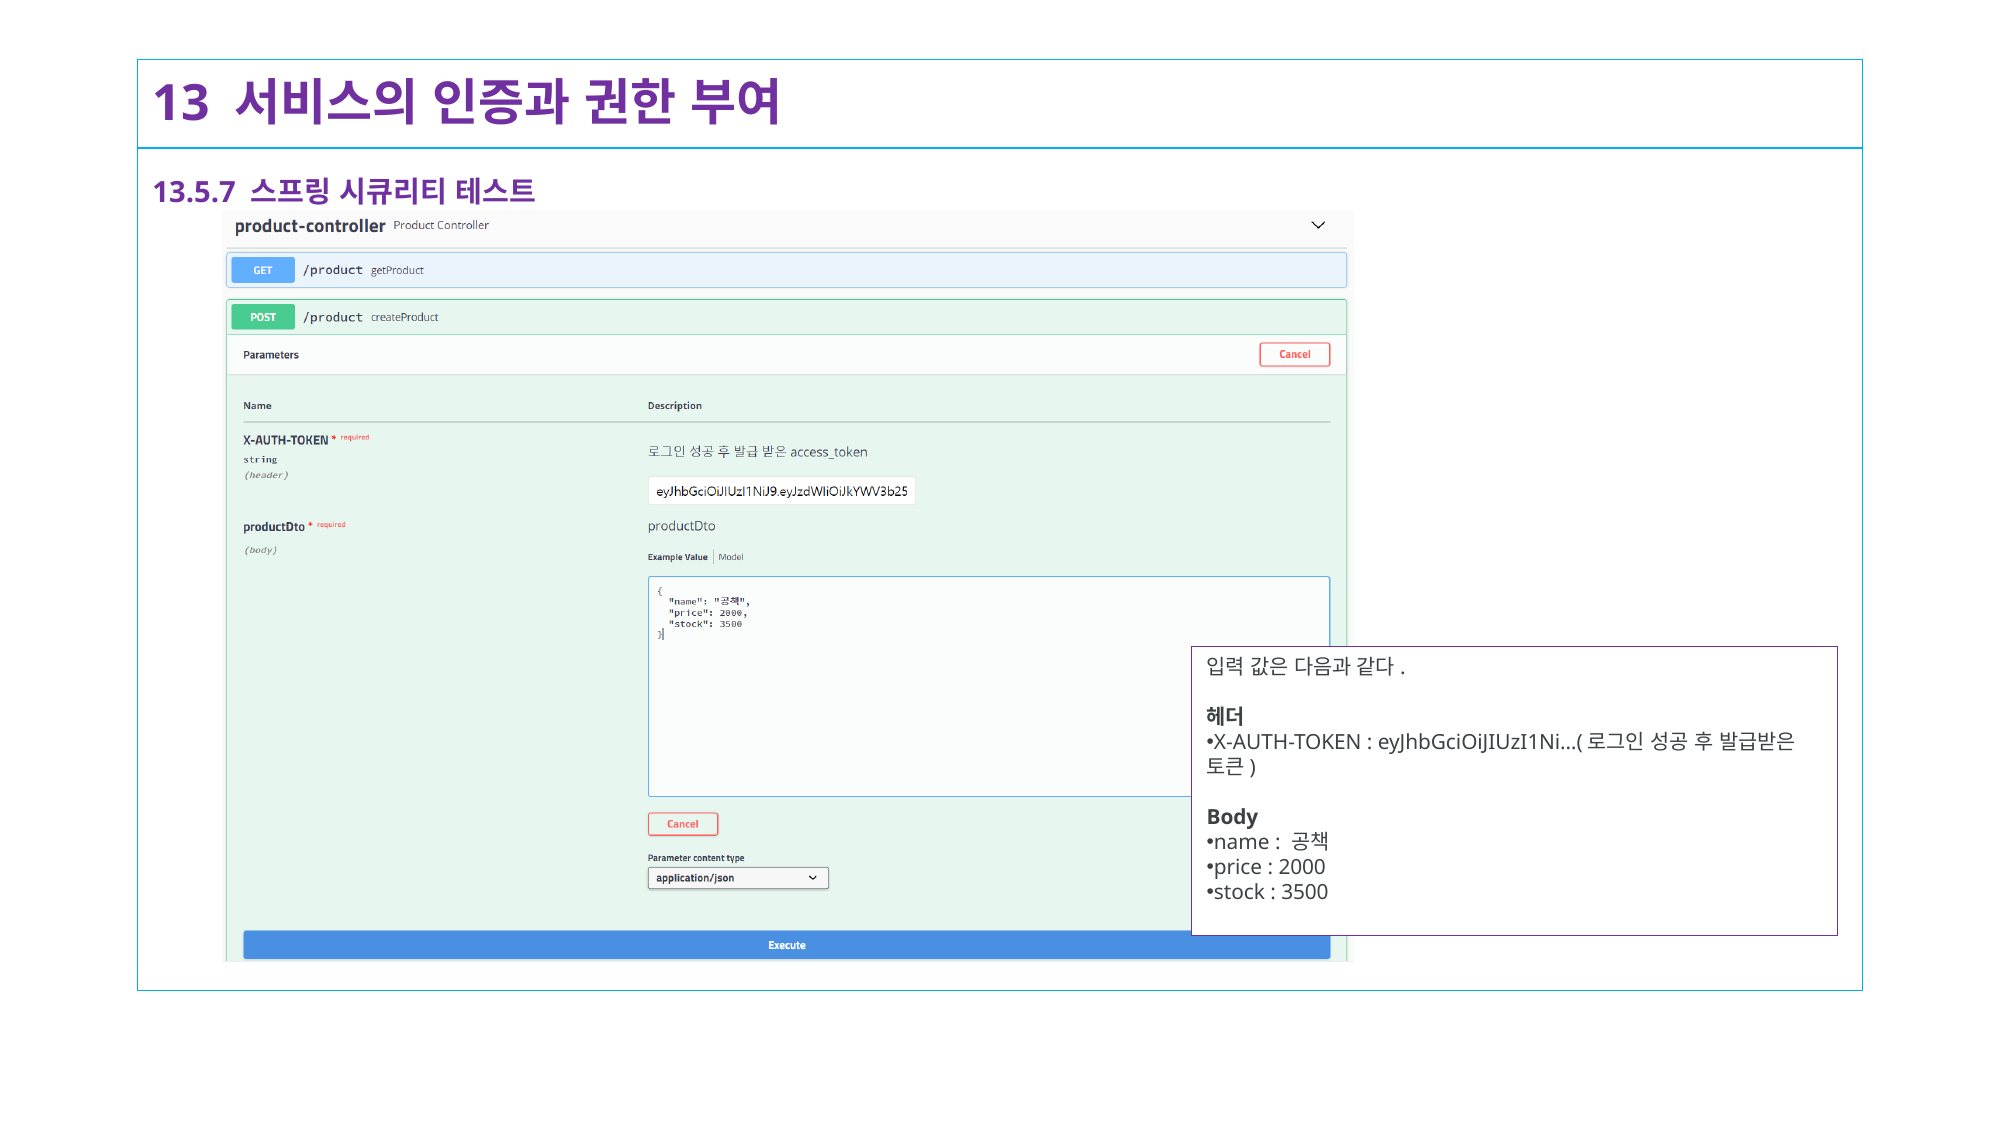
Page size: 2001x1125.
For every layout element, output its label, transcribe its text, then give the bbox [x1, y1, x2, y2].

picture [222, 210, 1354, 966]
list 13.5.7 스프링 시큐리티 테스트 [137, 148, 1863, 991]
title 13 서비스의 인증과 권한 부여 [137, 59, 1863, 148]
text_box 입력 값은 다음과 같다. 헤더 X-AUTH-TOKEN : eyJhbGciOiJIUzI1Ni…(로그인 성공 후 발급받은 토큰) Body name : 공책 price : 2000 stock : 3500 [1354, 646, 1838, 936]
